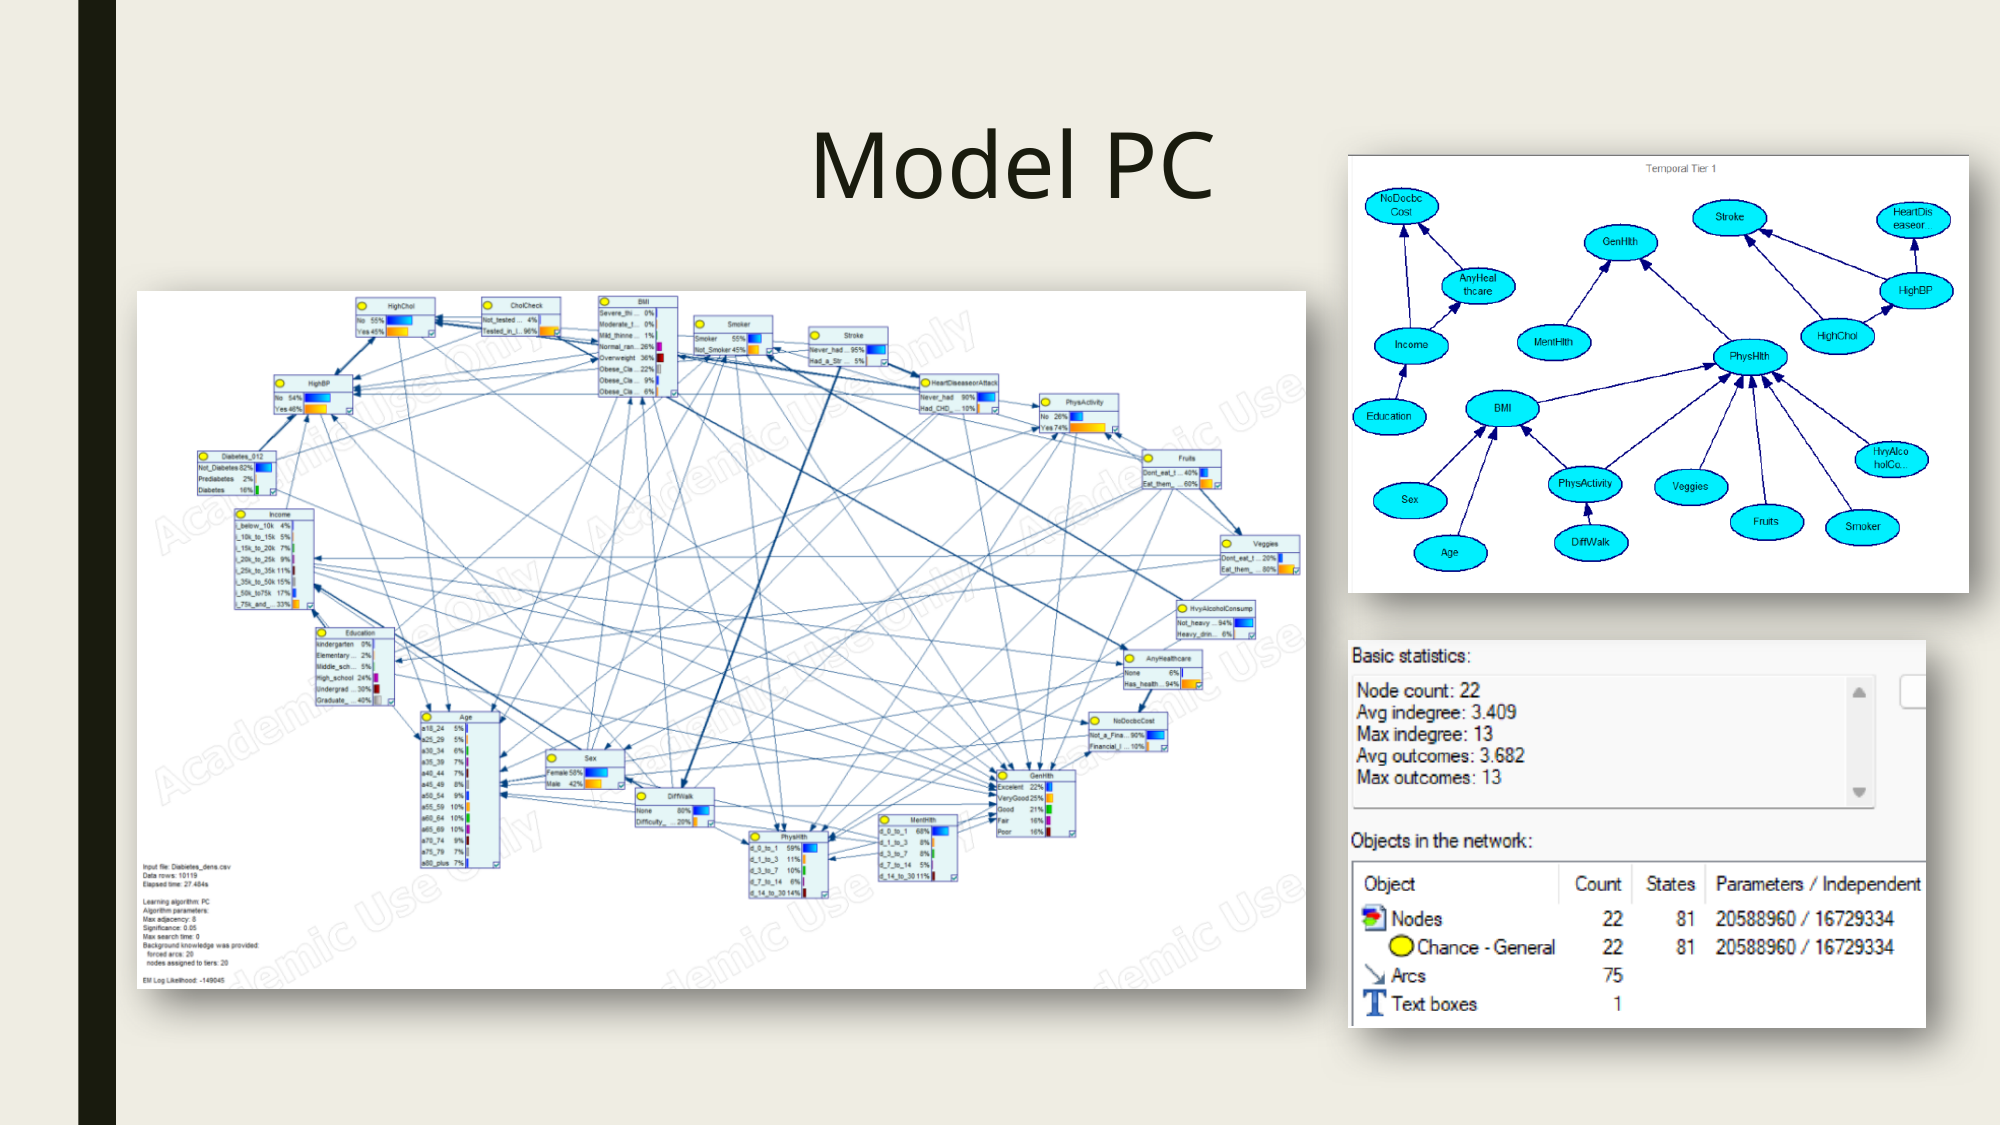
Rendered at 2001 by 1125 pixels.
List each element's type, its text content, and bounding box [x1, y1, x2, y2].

picture [1348, 640, 1926, 1028]
title Model PC [225, 112, 1800, 230]
picture [1348, 154, 1969, 594]
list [137, 291, 1306, 989]
